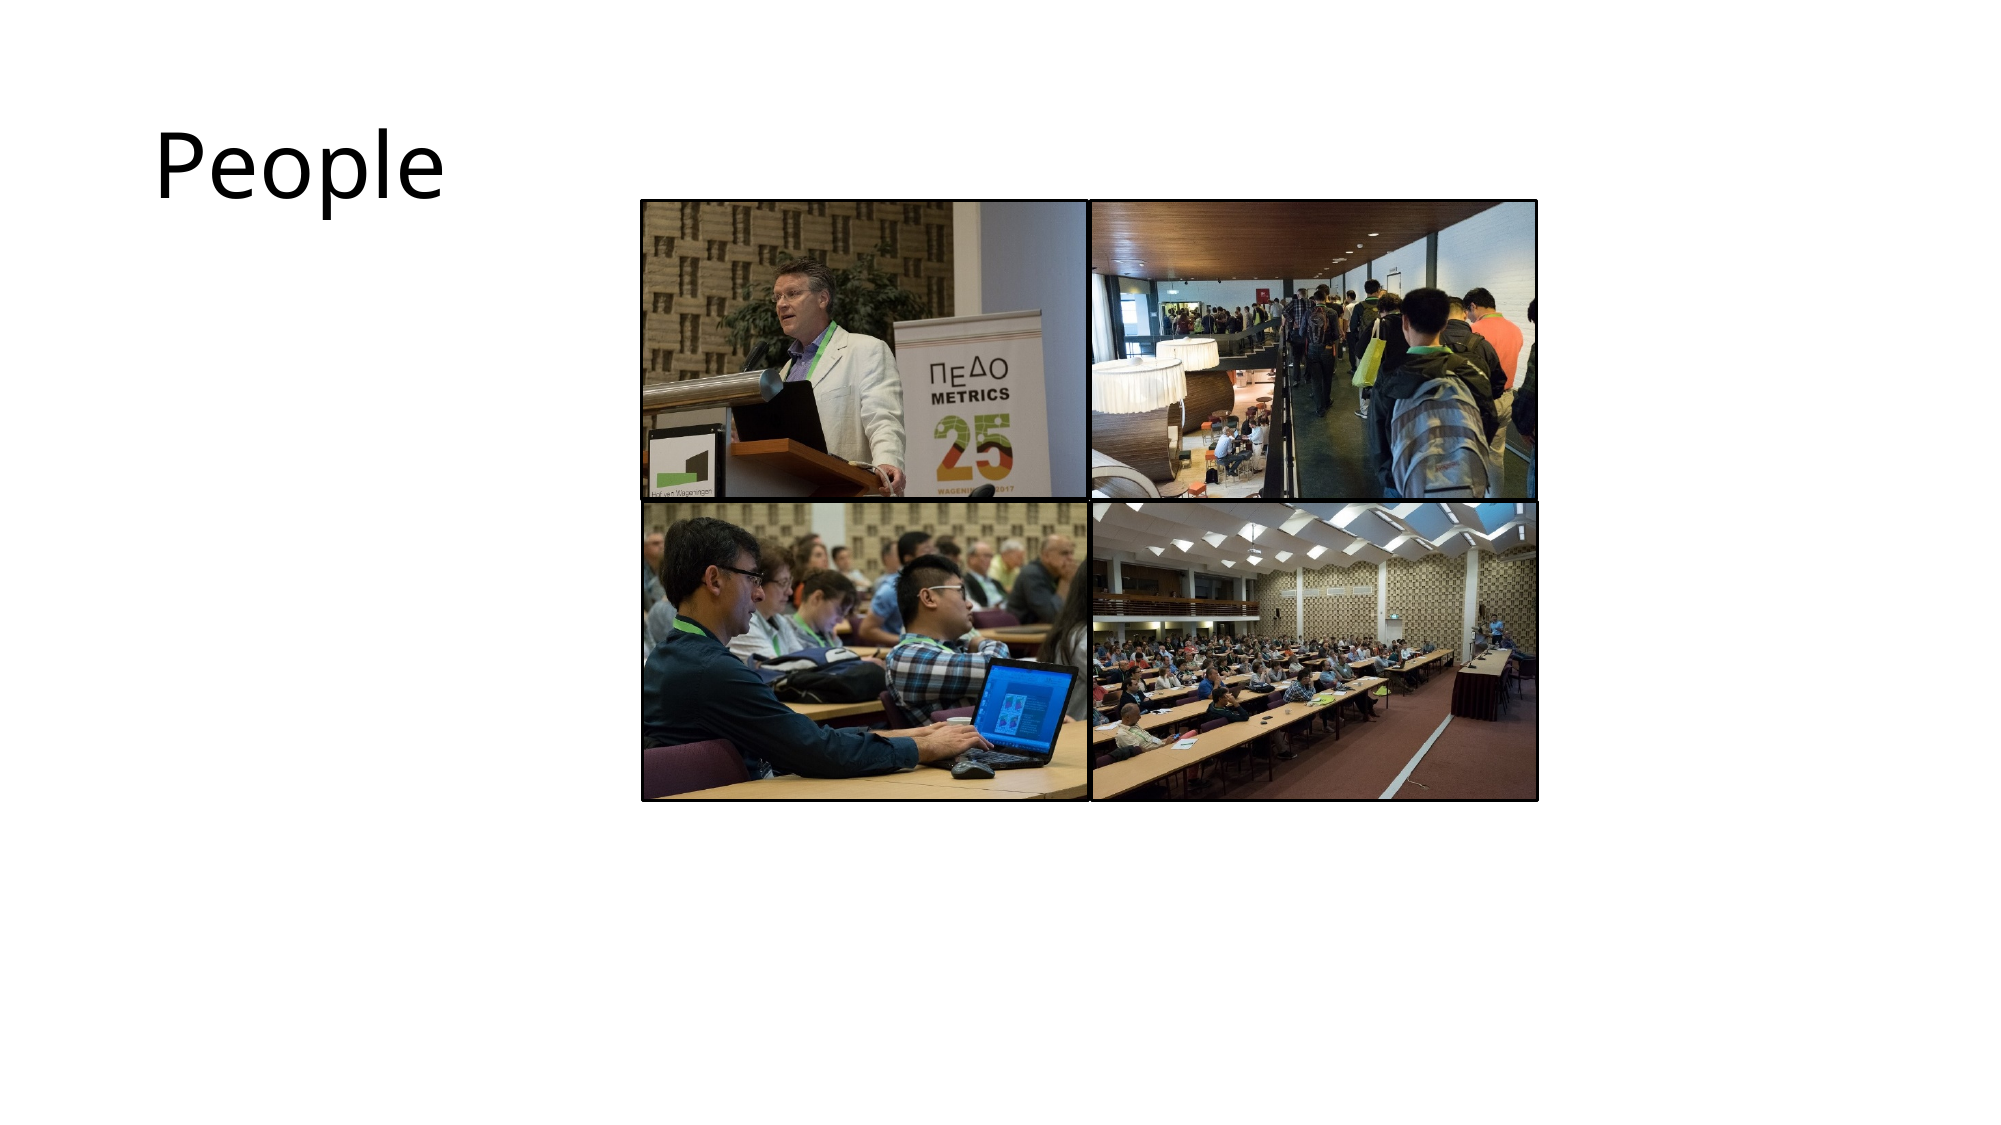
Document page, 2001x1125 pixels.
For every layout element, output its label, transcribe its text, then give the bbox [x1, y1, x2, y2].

title People [137, 59, 1863, 278]
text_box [643, 202, 1536, 799]
